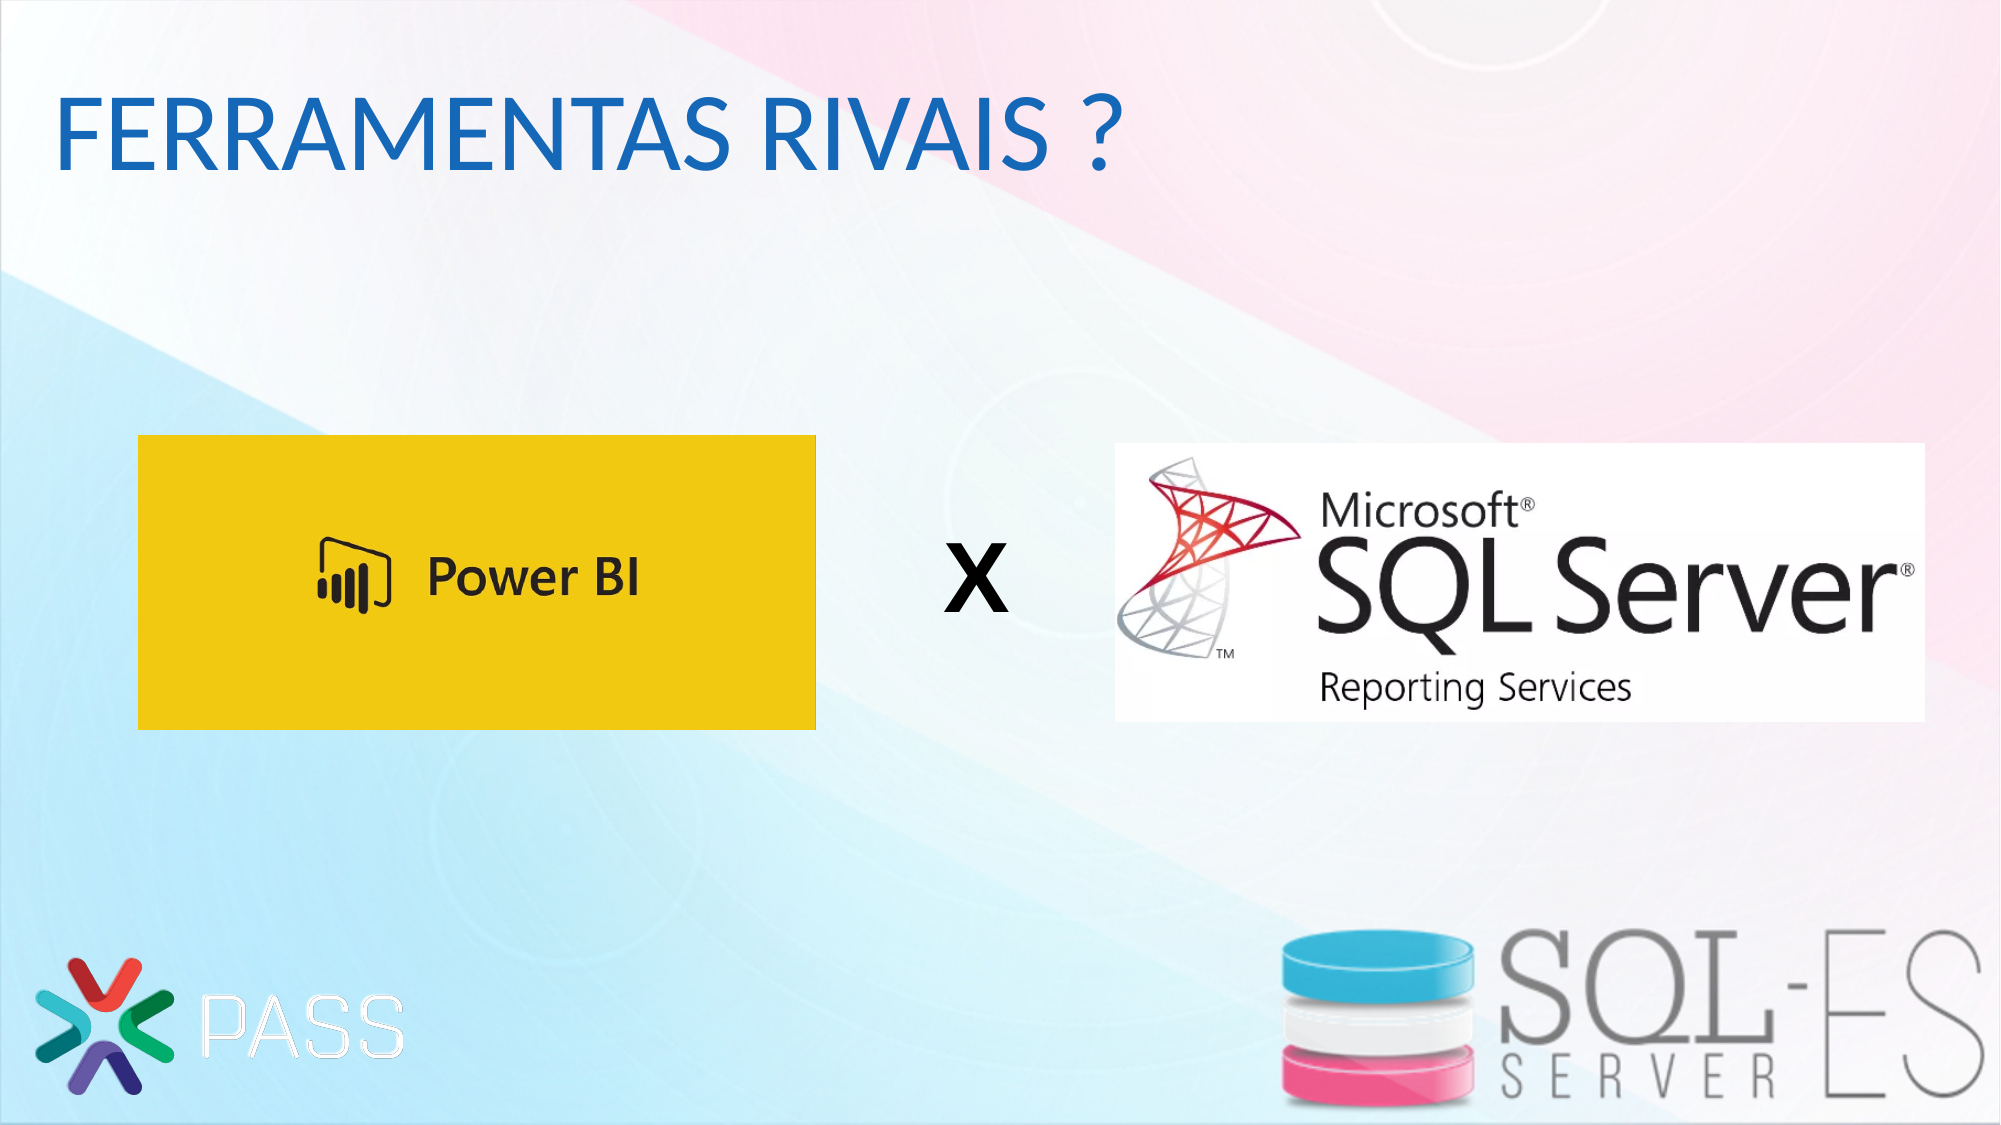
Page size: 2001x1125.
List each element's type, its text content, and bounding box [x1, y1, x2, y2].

text_box X [861, 443, 1093, 702]
picture [0, 0, 2001, 1125]
title FERRAMENTAS RIVAIS ? [38, 66, 1943, 206]
